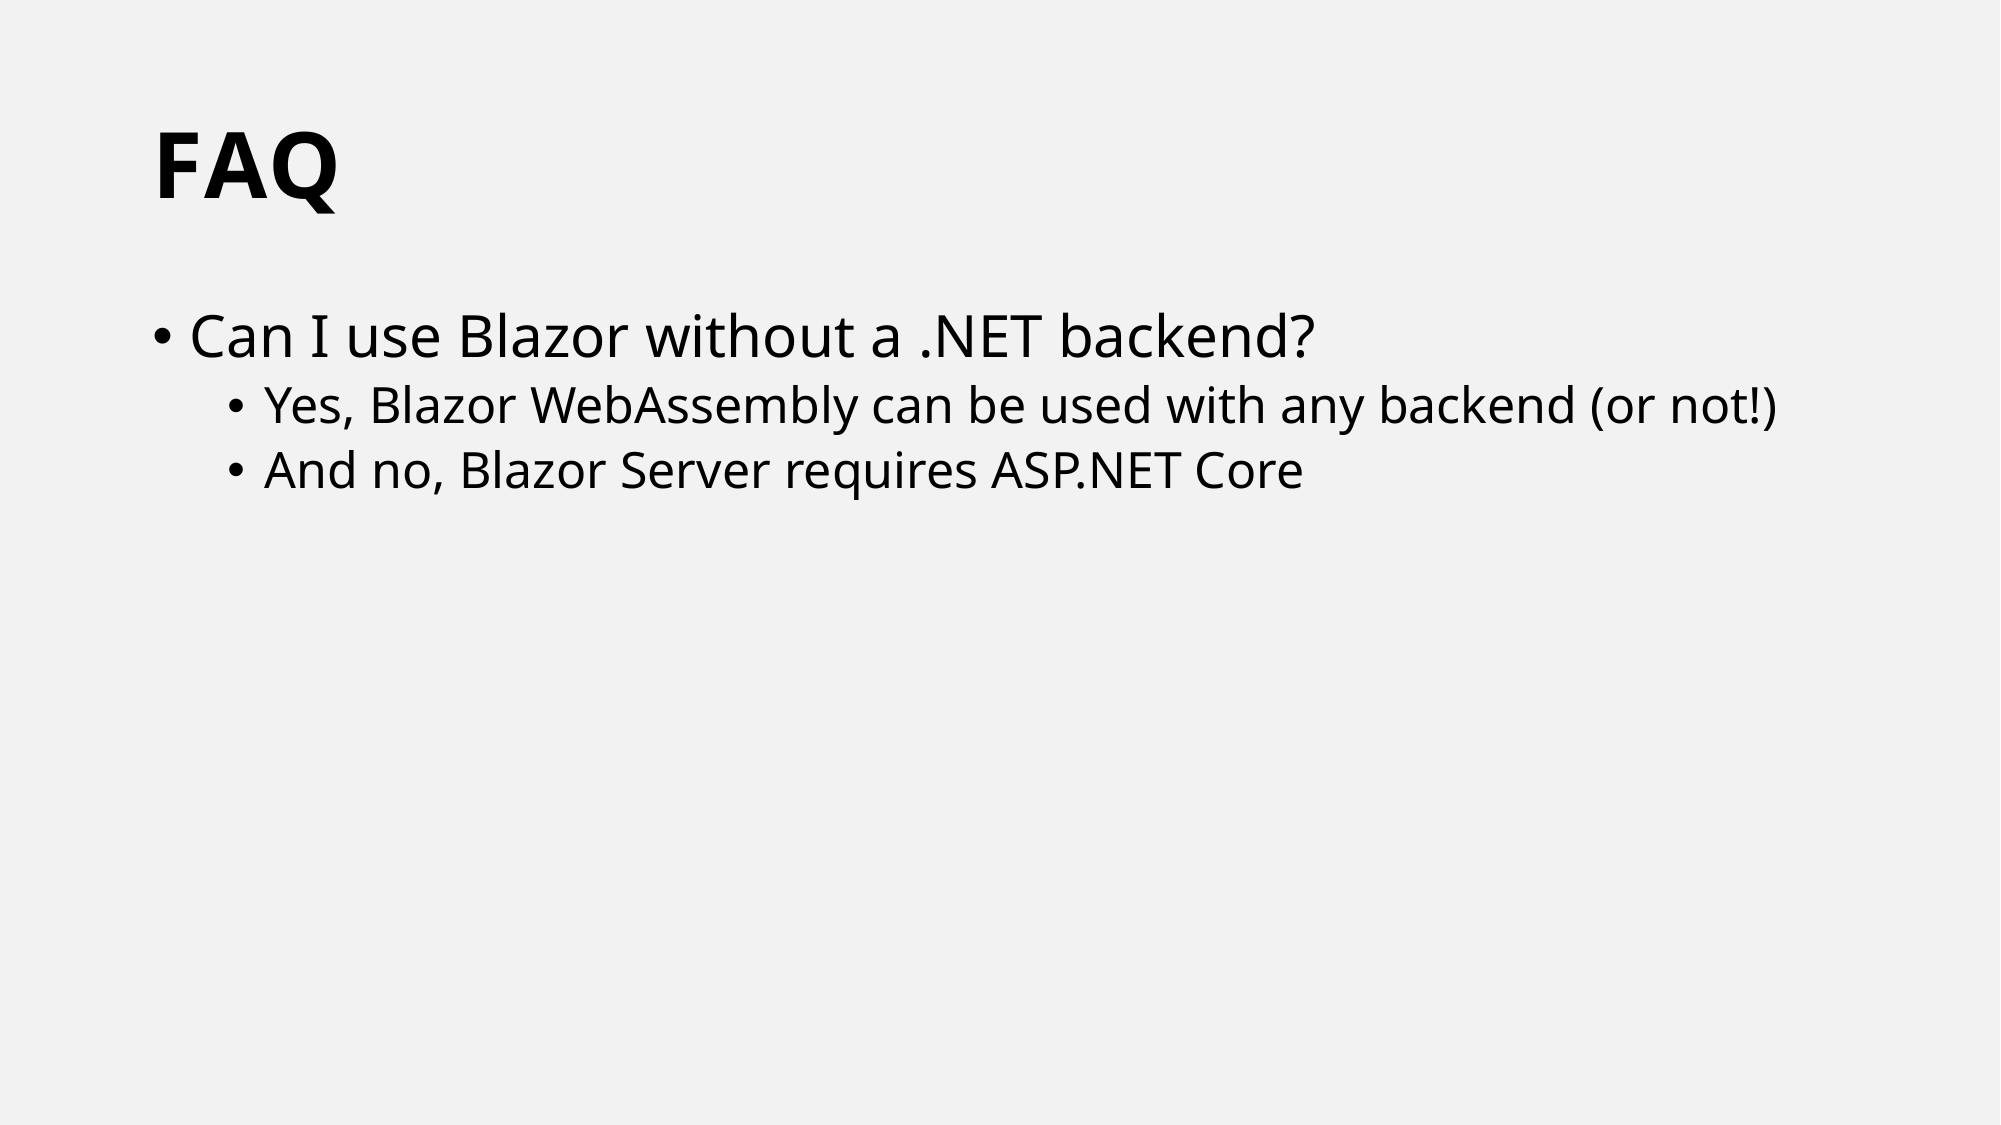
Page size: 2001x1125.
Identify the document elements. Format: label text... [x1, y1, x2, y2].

title FAQ [137, 59, 1863, 278]
list Can I use Blazor without a .NET backend? Yes, Blazor WebAssembly can be used with any backend (or not!) And no, Blazor Server requires ASP.NET Core [137, 299, 1863, 1014]
